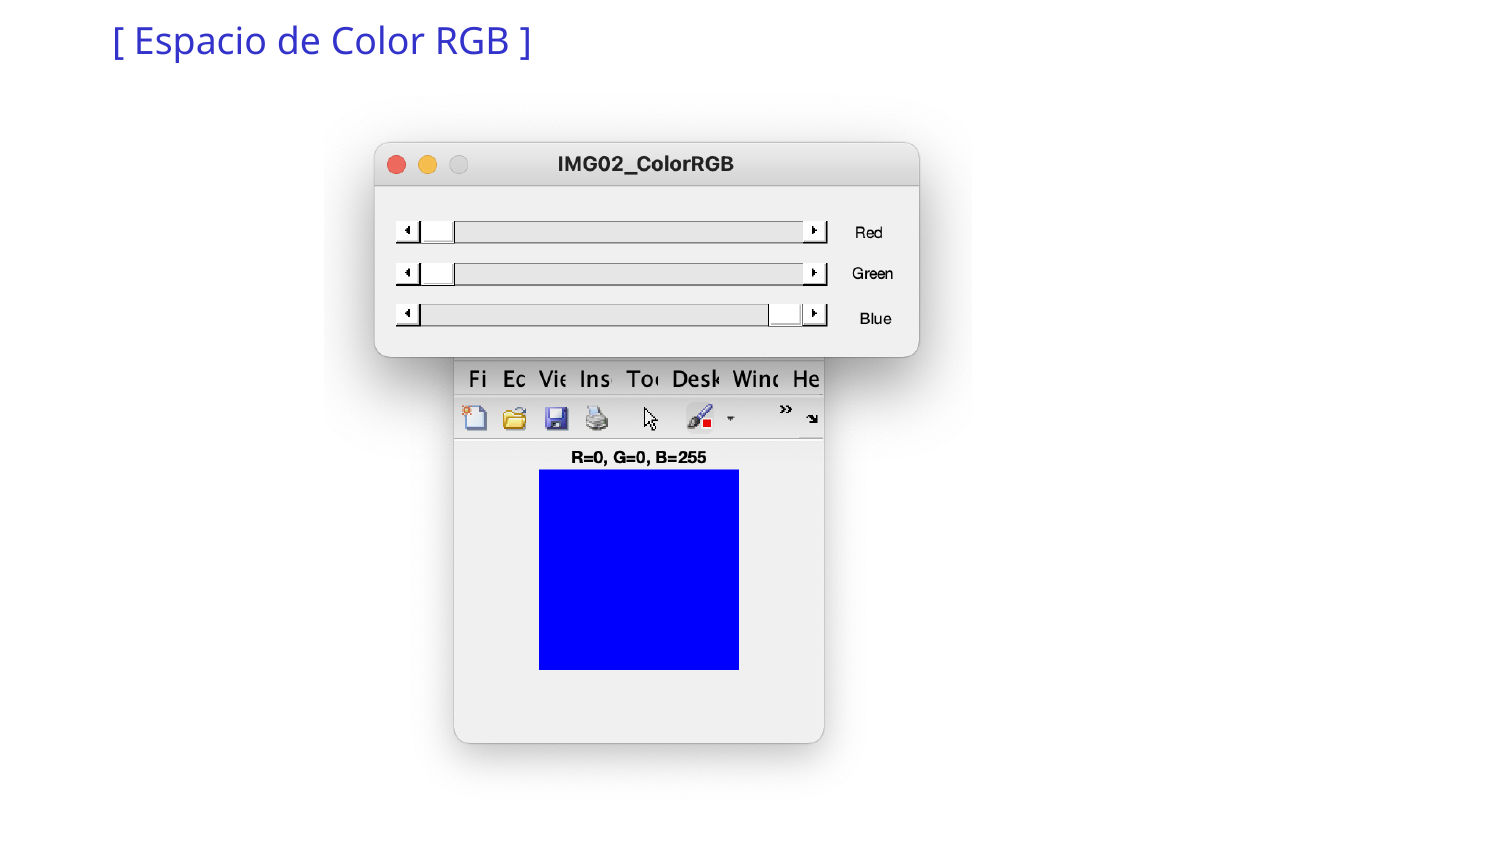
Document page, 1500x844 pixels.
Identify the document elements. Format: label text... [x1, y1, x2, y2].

text_box [ Espacio de Color RGB ] [97, 9, 548, 70]
picture [324, 86, 972, 818]
